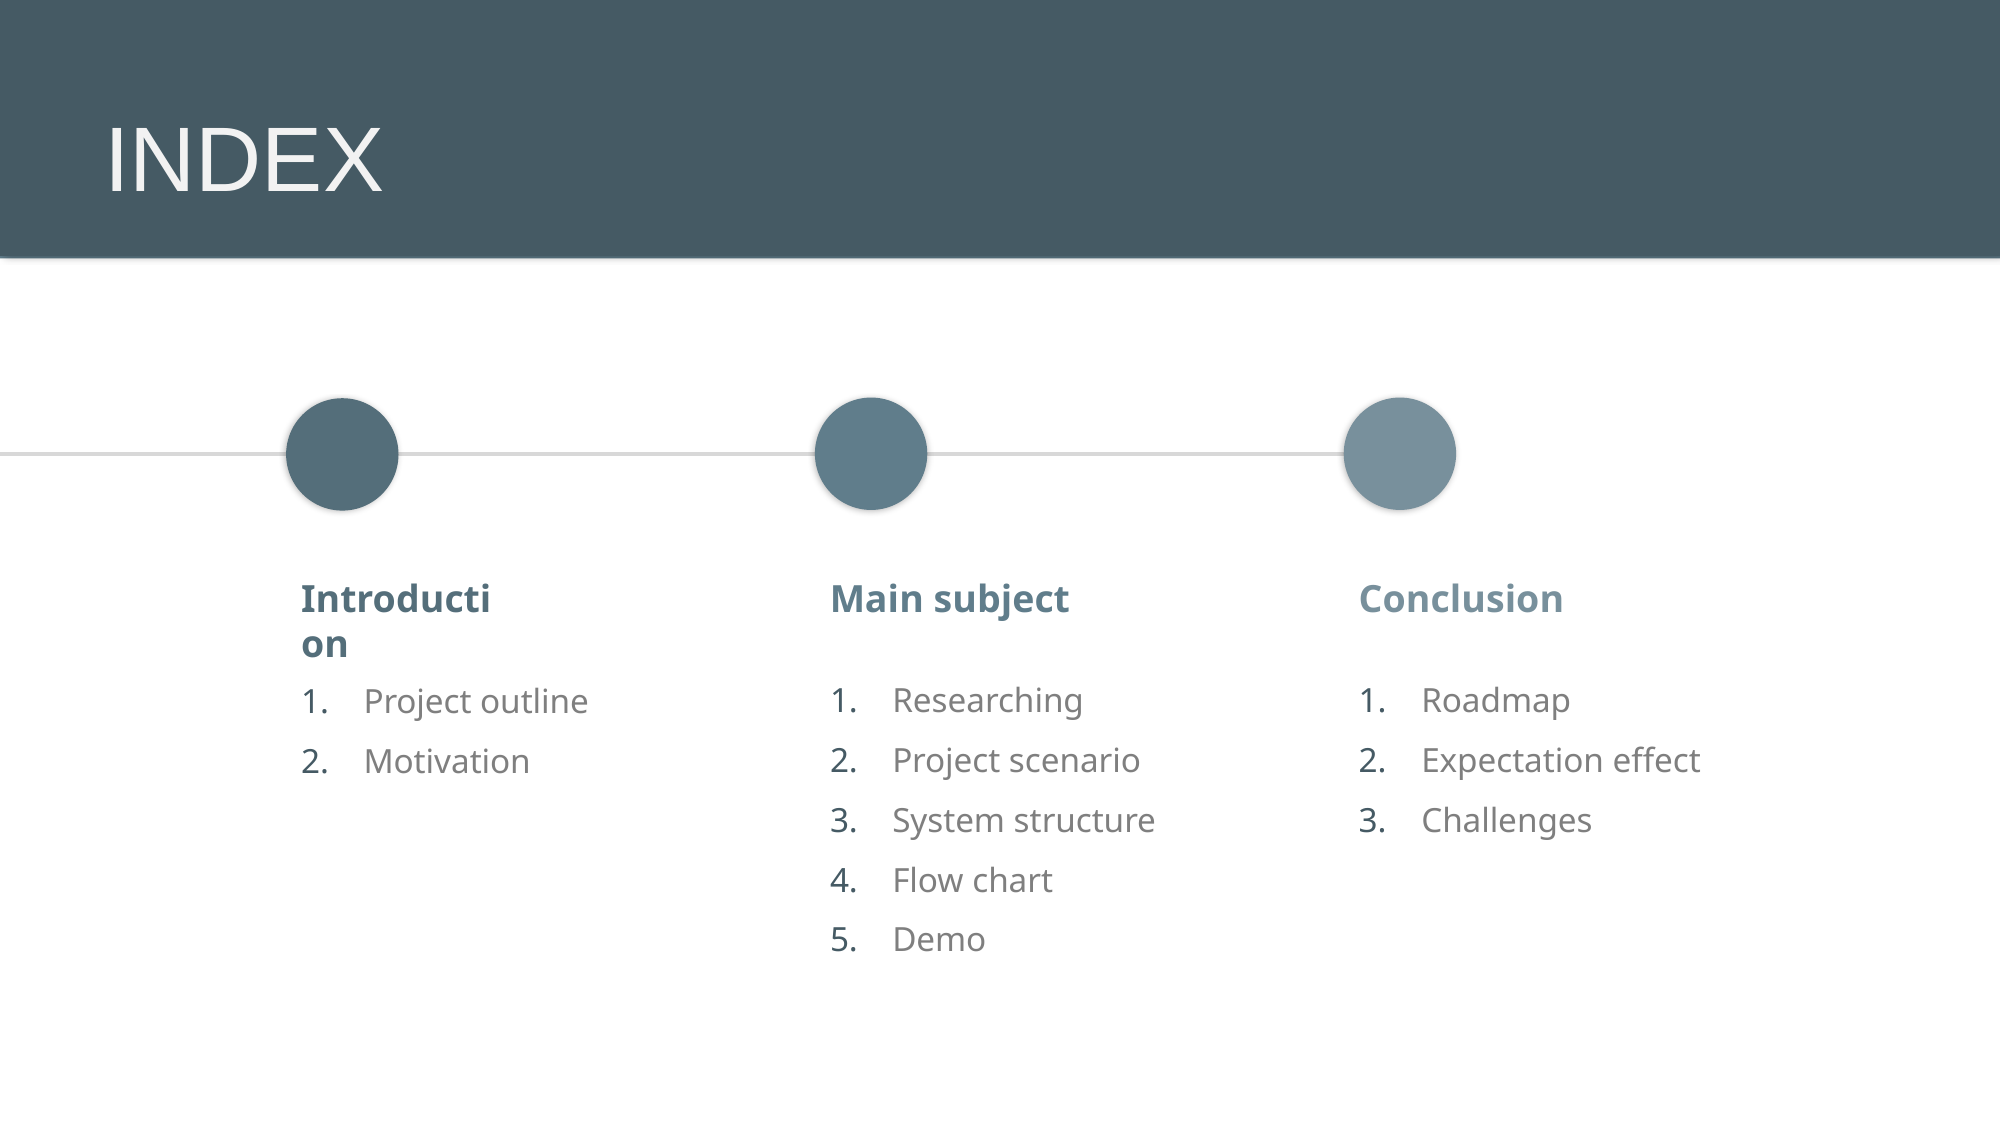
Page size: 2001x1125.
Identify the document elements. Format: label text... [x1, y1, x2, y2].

text_box INDEX [89, 104, 1932, 210]
text_box [0, 0, 2000, 256]
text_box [814, 397, 1261, 970]
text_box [285, 397, 733, 964]
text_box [1343, 397, 1790, 970]
